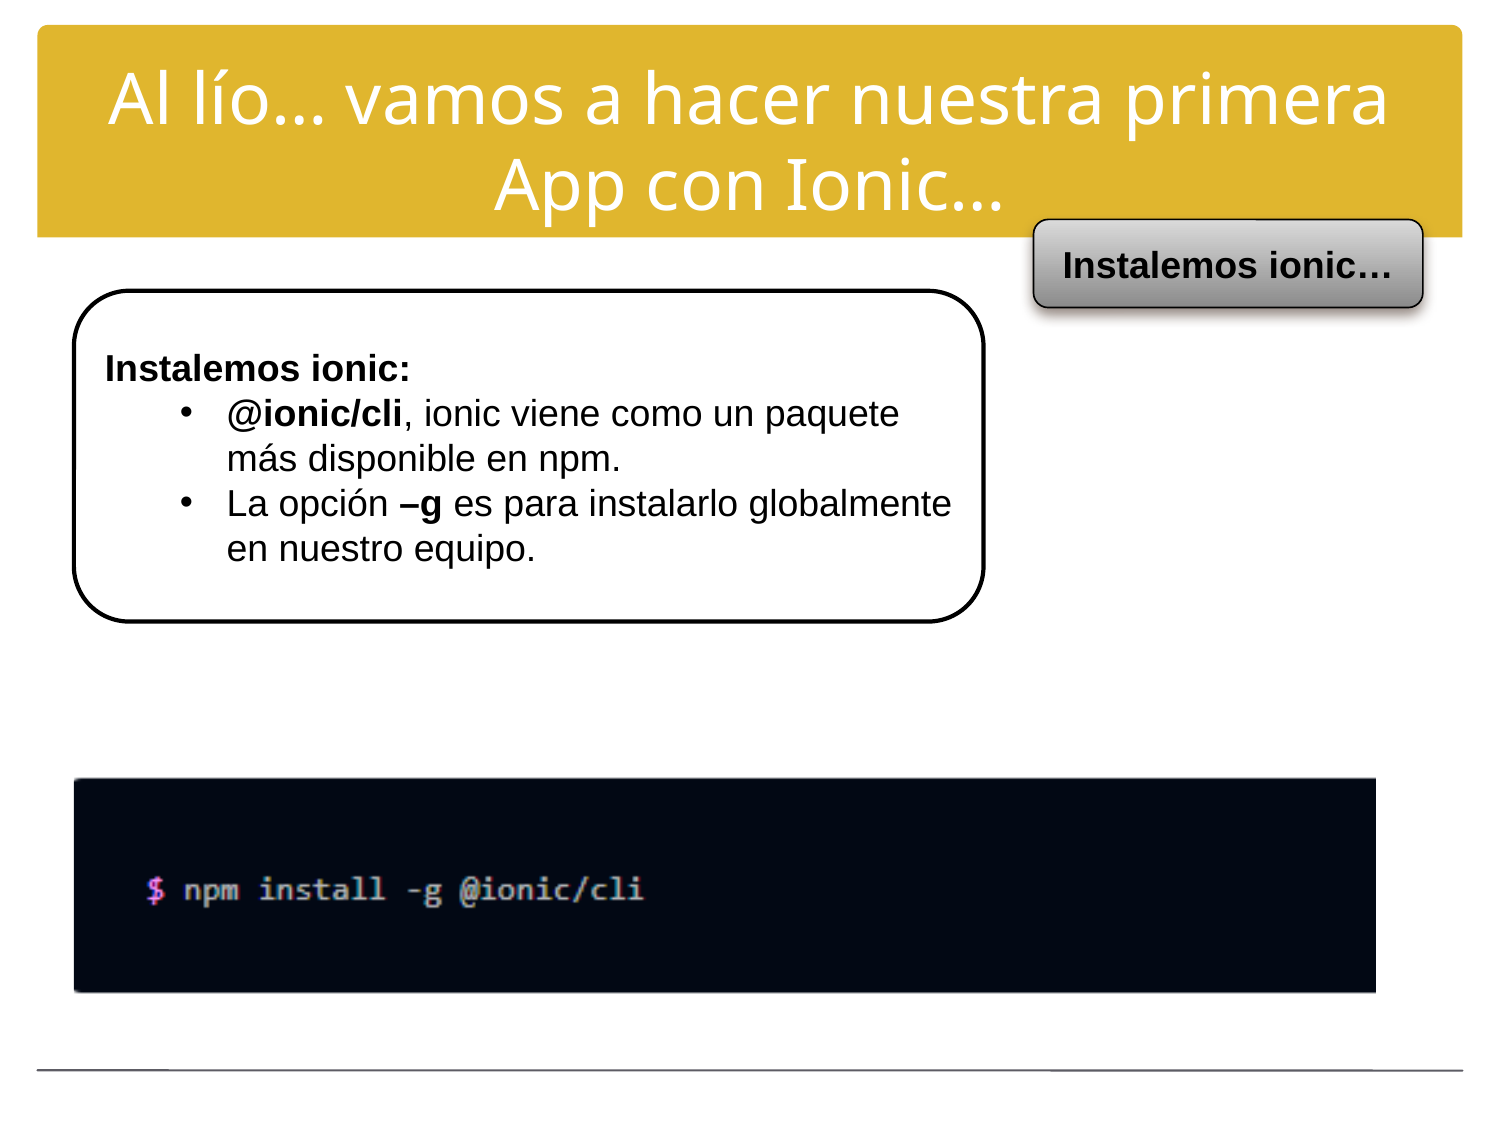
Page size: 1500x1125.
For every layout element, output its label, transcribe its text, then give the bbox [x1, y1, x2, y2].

text_box Instalemos ionic… [1032, 218, 1424, 309]
picture [73, 762, 1377, 1024]
text_box Instalemos ionic: @ionic/cli, ionic viene como un paquete más disponible en npm. La opción –g es para instalarlo globalmente en nuestro equipo. [71, 288, 986, 624]
title Al lío… vamos a hacer nuestra primera App con Ionic… [50, 45, 1450, 233]
